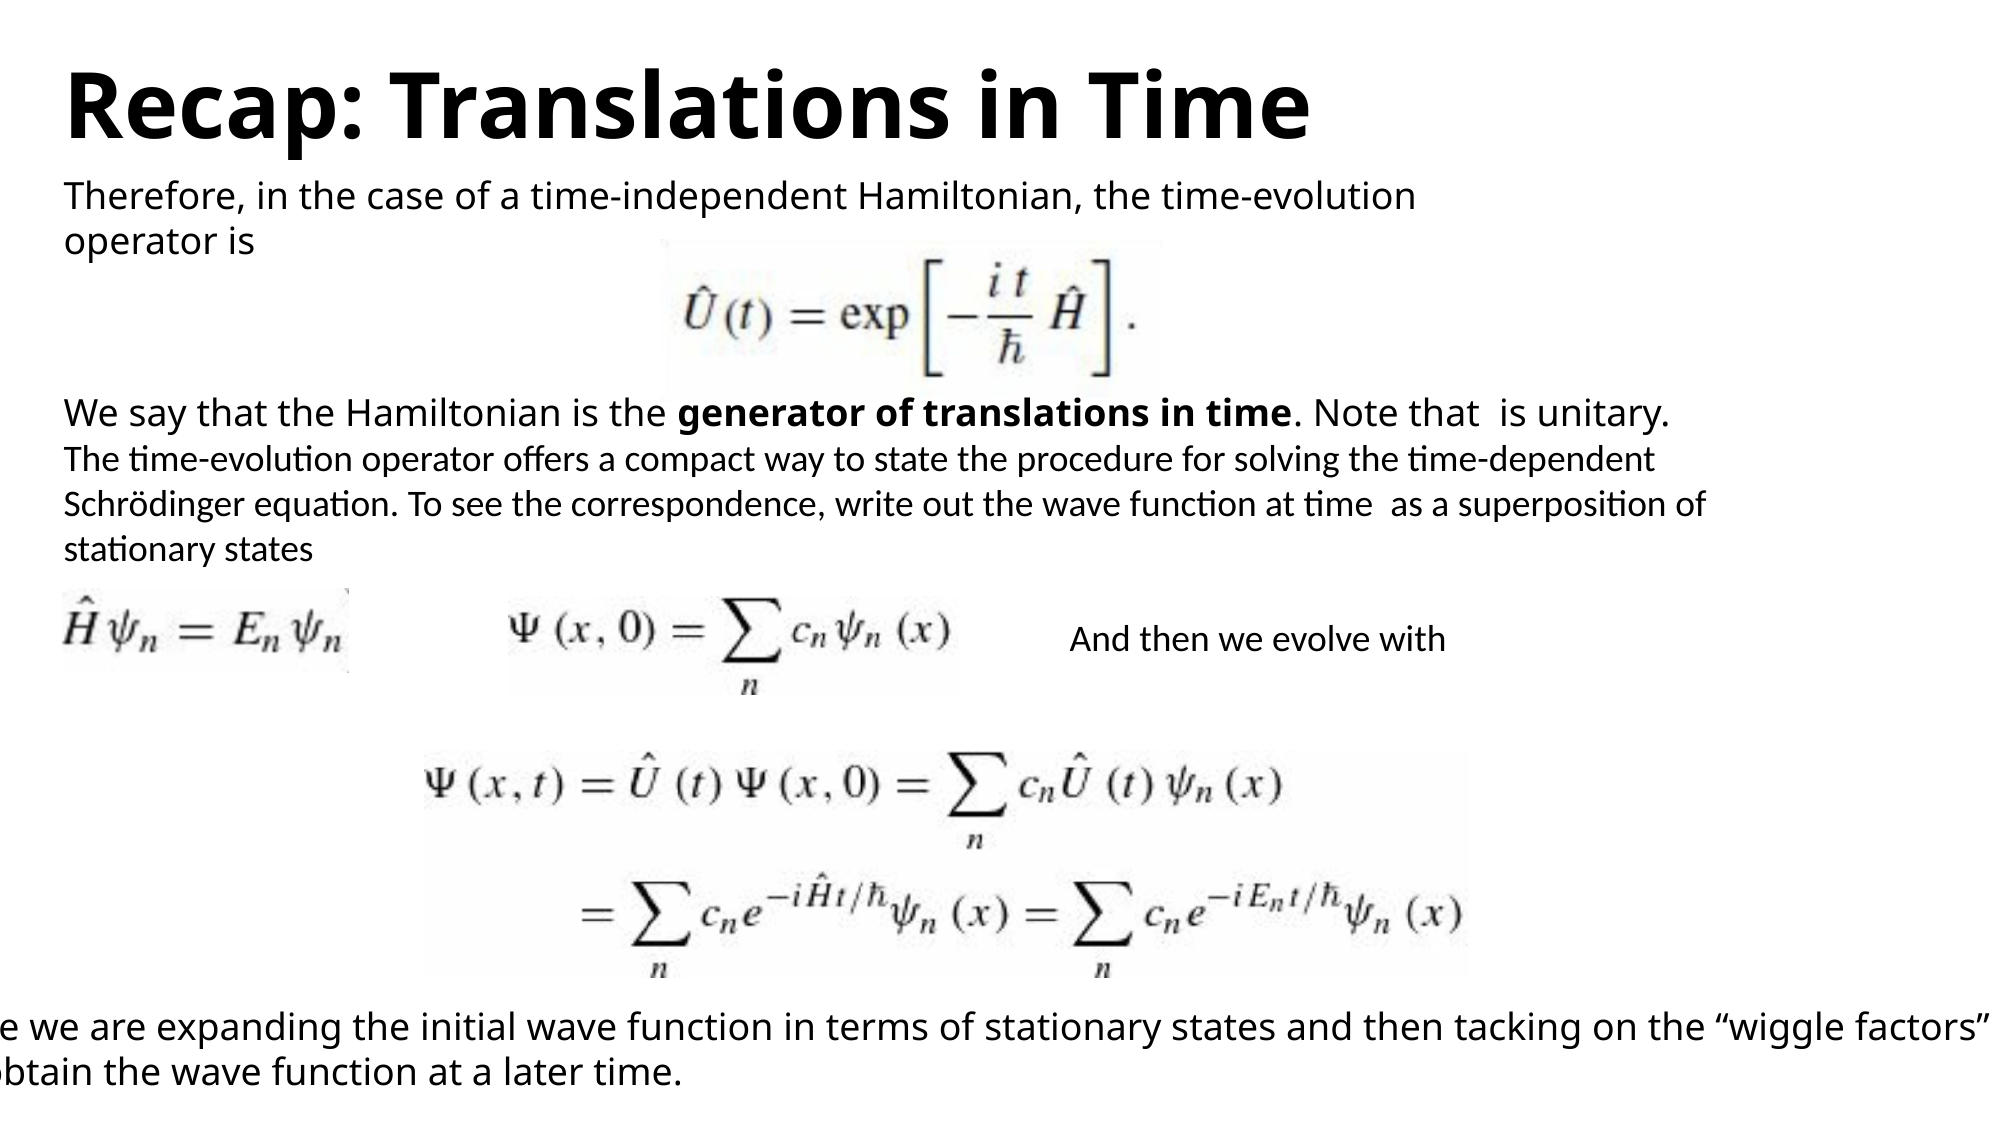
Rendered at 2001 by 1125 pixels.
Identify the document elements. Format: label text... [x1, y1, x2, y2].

text_box Recap: Translations in Time [48, 0, 1774, 218]
picture [62, 587, 349, 673]
picture [660, 239, 1163, 402]
picture [494, 571, 959, 701]
text_box Here we are expanding the initial wave function in terms of stationary states and then tacking on the “wiggle factors” to obtain the wave function at a later time. [0, 995, 2000, 1100]
text_box Therefore, in the case of a time-independent Hamiltonian, the time-evolution operator is [48, 164, 1581, 270]
picture [404, 731, 1469, 996]
